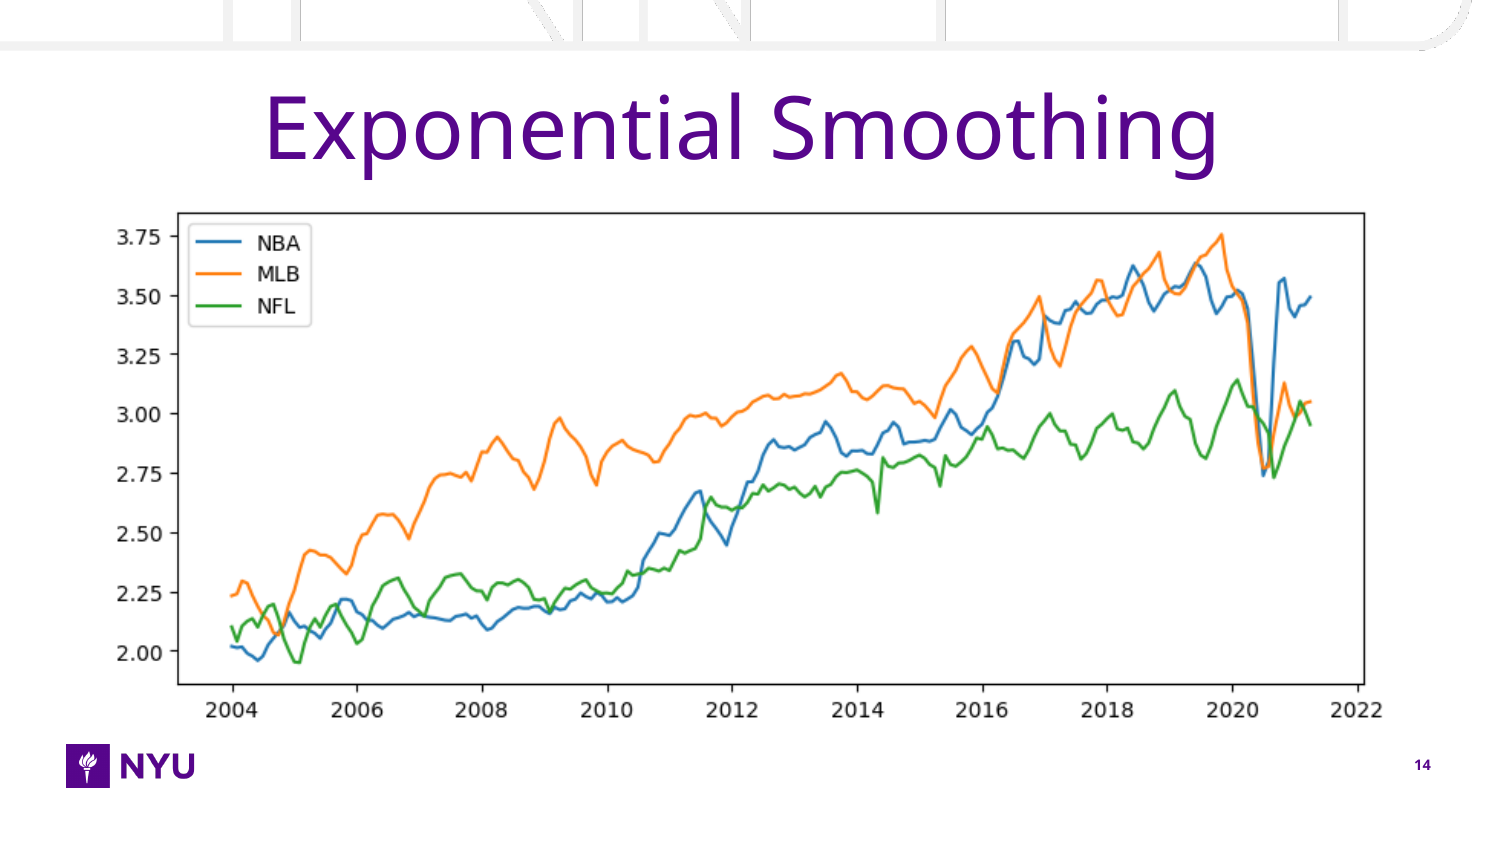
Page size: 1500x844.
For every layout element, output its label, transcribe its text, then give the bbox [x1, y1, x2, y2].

title Exponential Smoothing [51, 72, 1434, 167]
picture [66, 744, 195, 788]
picture [0, 0, 1496, 51]
picture [101, 198, 1399, 737]
